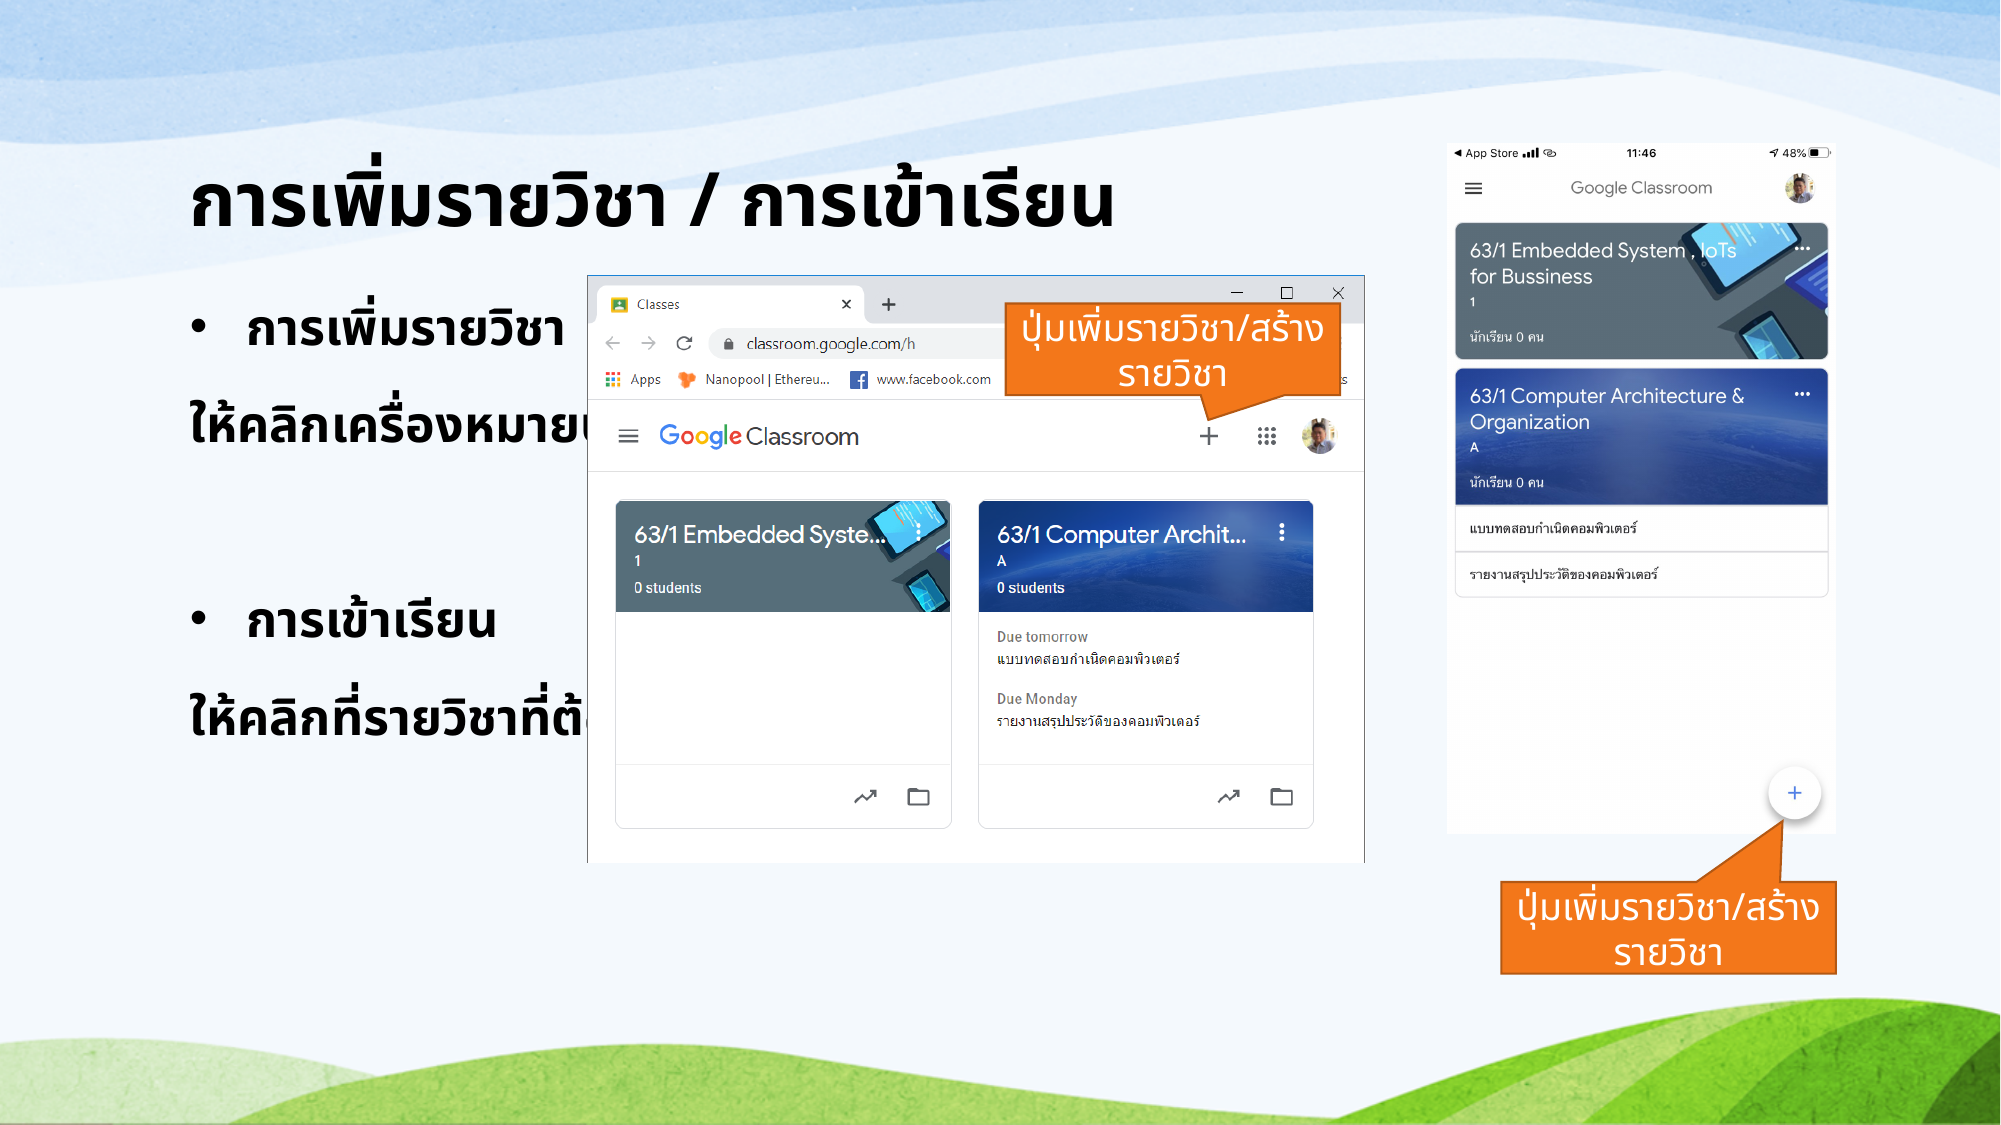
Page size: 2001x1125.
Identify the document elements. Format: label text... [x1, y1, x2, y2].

picture [0, 0, 2001, 1125]
title การเพิ่มรายวิชา / การเข้าเรียน [174, 50, 1825, 250]
text_box ปุ่มเพิ่มรายวิชา/สร้างรายวิชา [1500, 835, 1837, 975]
list การเพิ่มรายวิชา ให้คลิกเครื่องหมายบวก การเข้าเรียน ให้คลิกที่รายวิชาที่ต้องการ [174, 287, 1825, 982]
